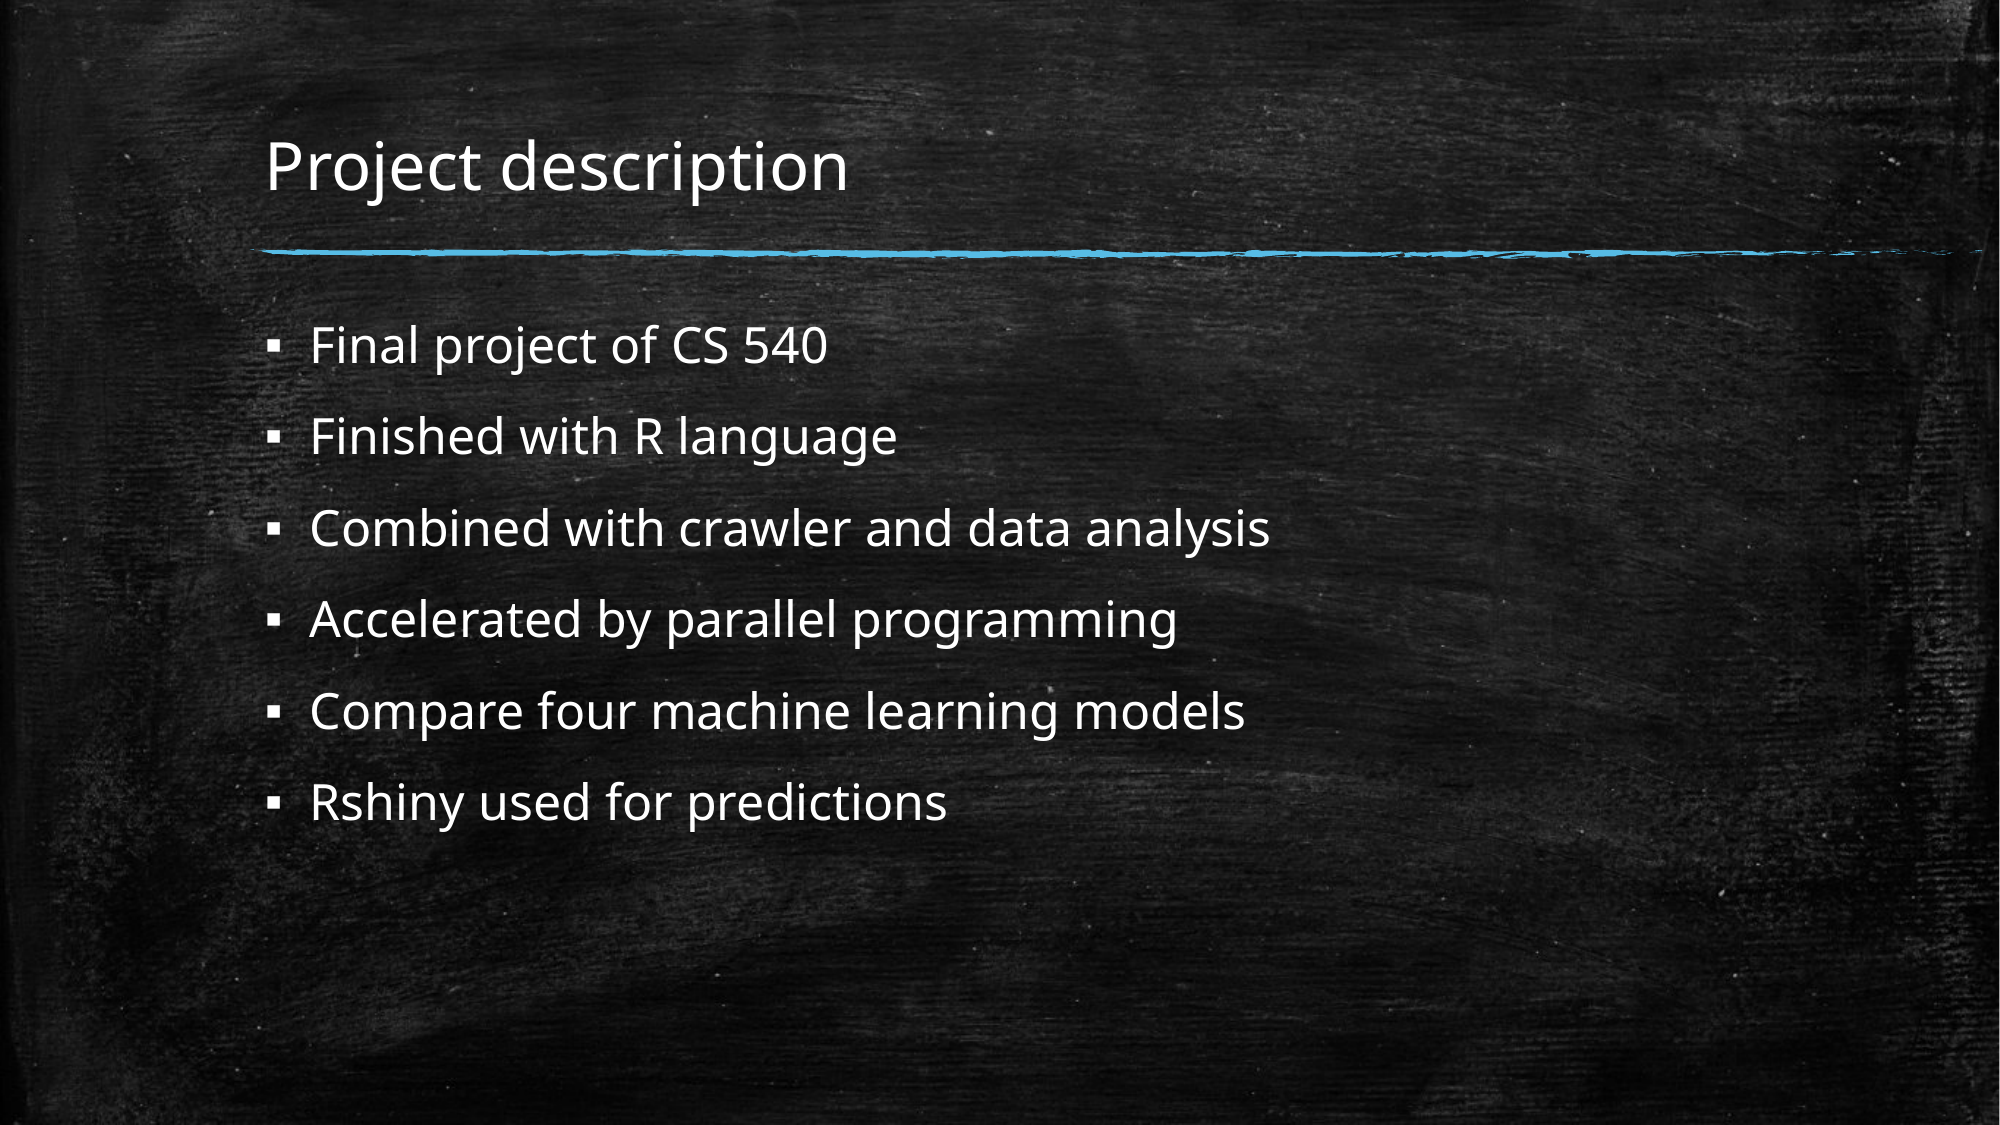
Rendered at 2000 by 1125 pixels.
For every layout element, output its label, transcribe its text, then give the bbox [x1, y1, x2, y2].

title Project description [249, 45, 1750, 213]
list Final project of CS 540 Finished with R language Combined with crawler and data analysis Accelerated by parallel programming Compare four machine learning models Rshiny used for predictions [249, 312, 1750, 1013]
